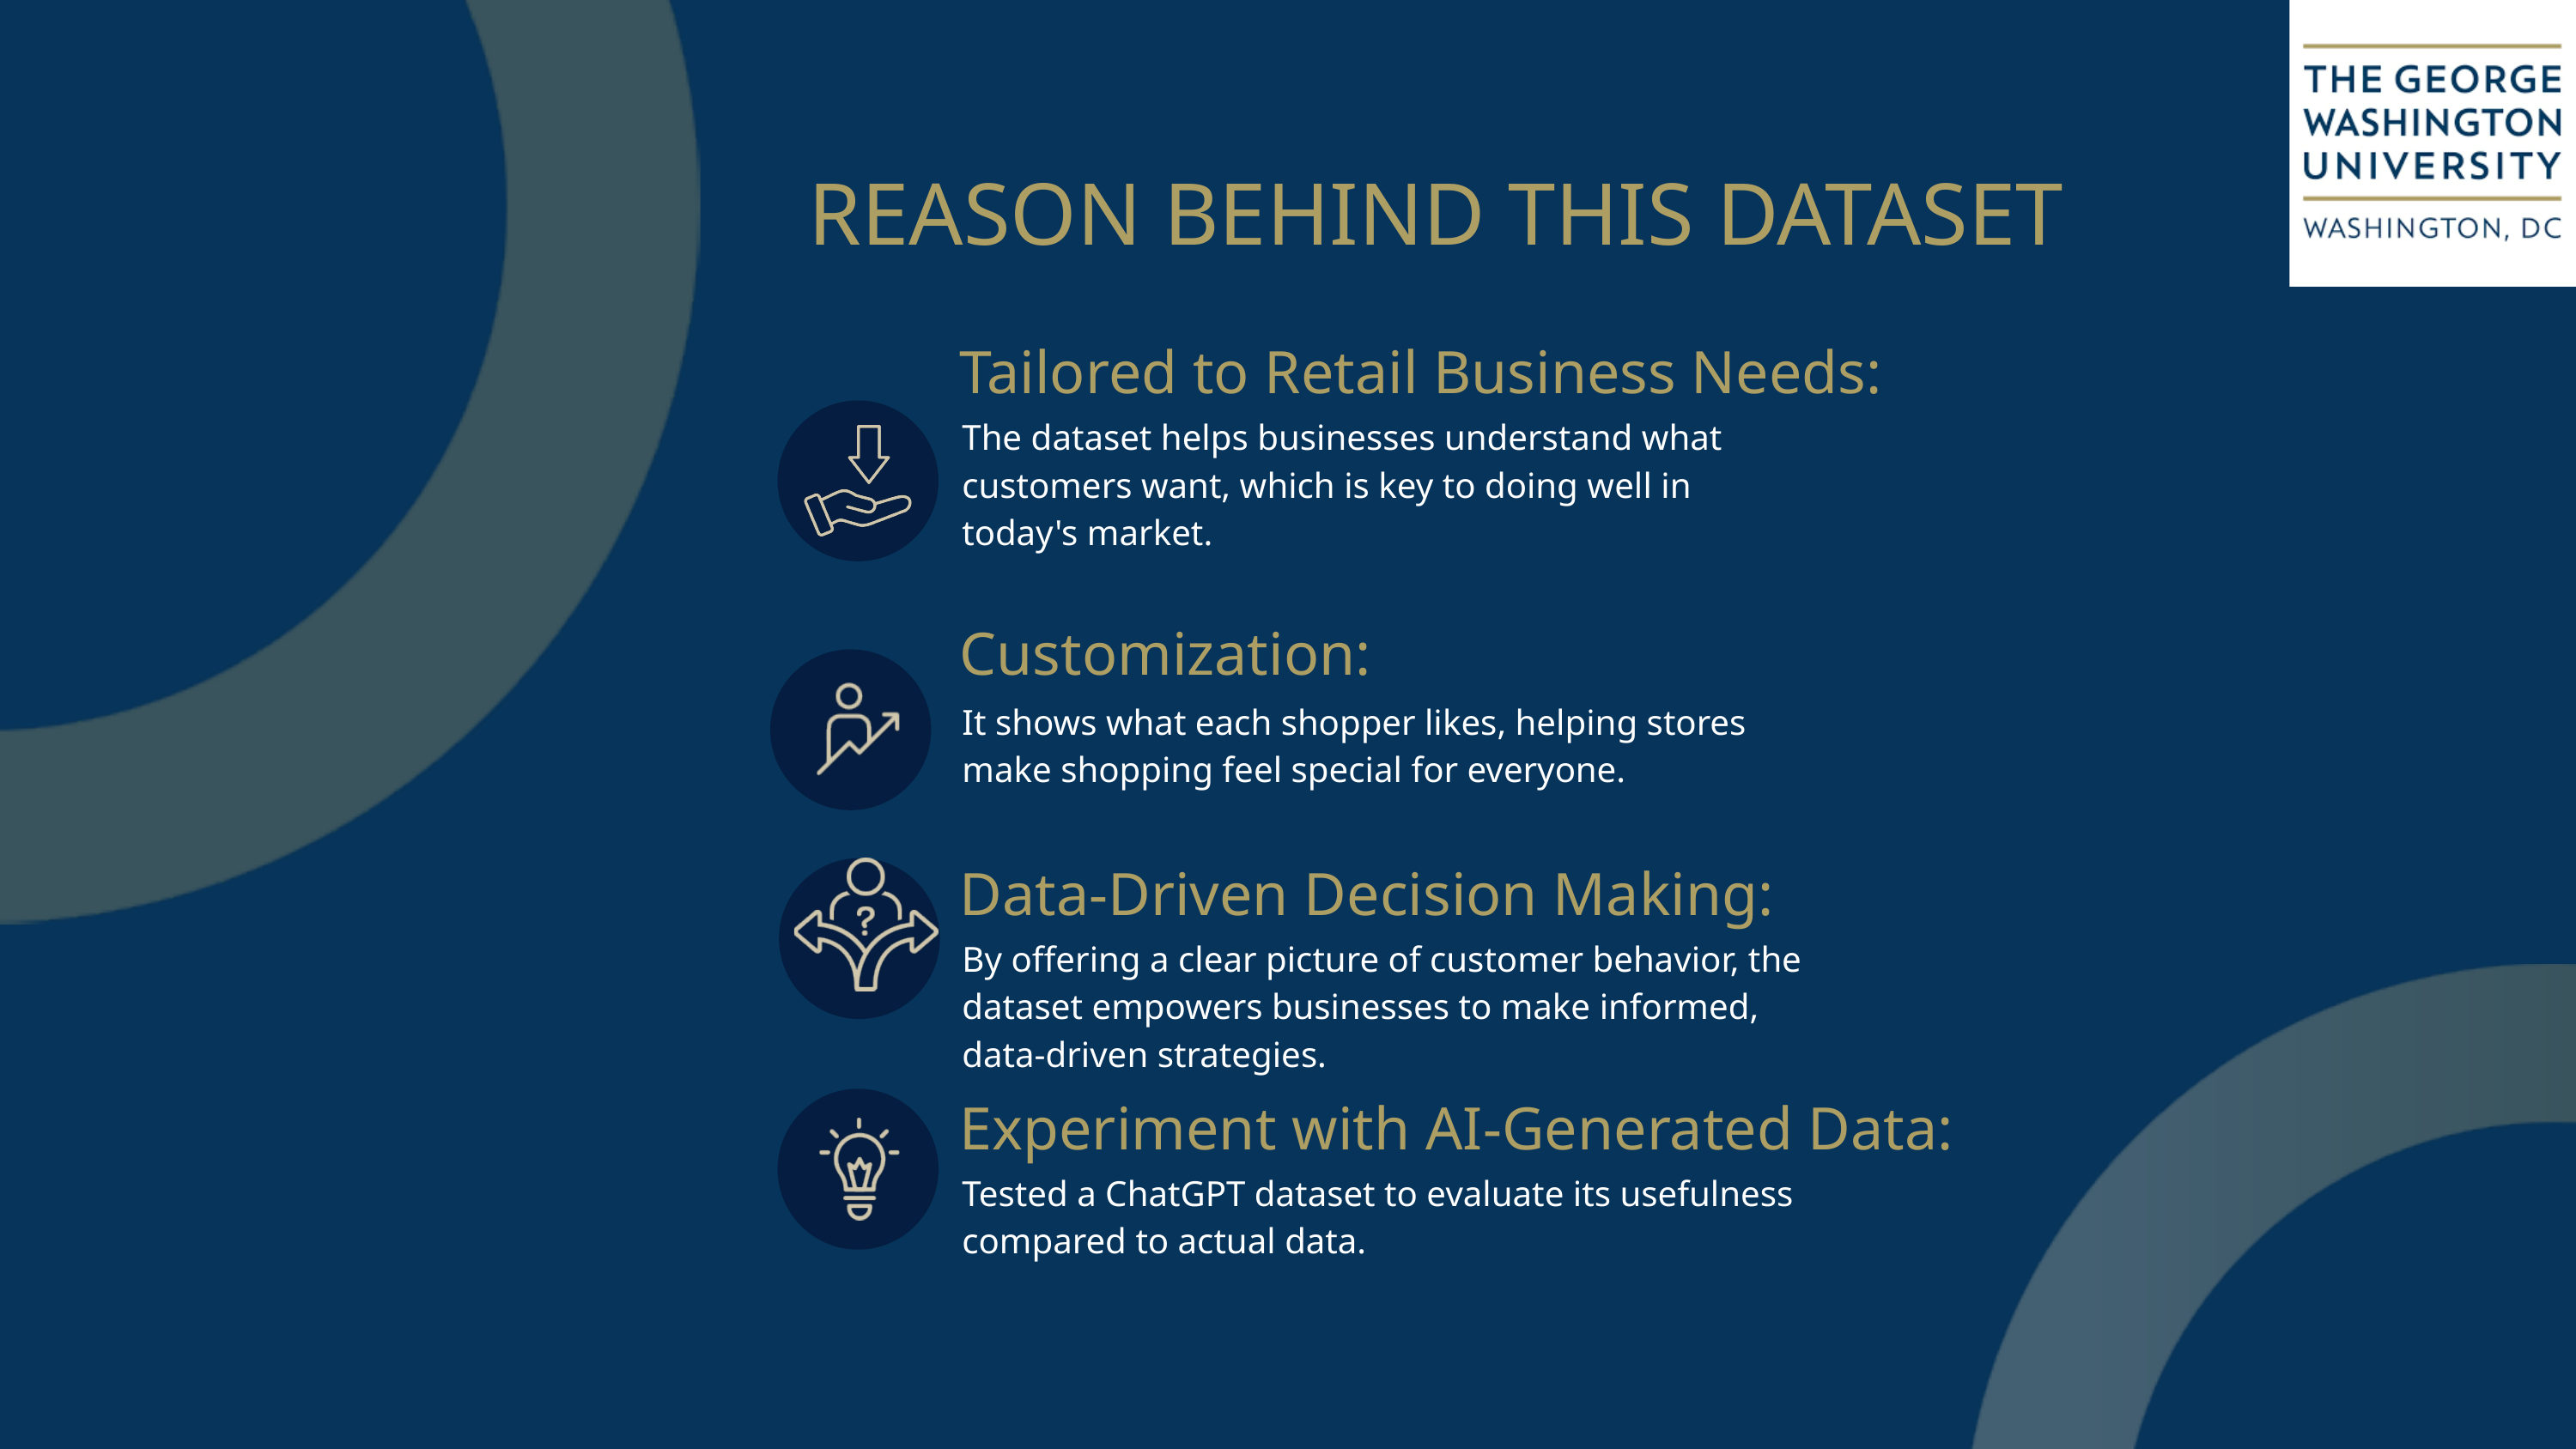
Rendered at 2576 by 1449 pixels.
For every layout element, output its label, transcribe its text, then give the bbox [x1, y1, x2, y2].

text_box [1963, 964, 2576, 1449]
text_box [777, 1088, 939, 1250]
text_box It shows what each shopper likes, helping stores make shopping feel special for everyone. [962, 694, 1810, 790]
text_box Experiment with AI-Generated Data: [959, 1080, 1998, 1162]
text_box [777, 400, 939, 562]
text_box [769, 649, 932, 811]
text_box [778, 858, 940, 1020]
text_box Tailored to Retail Business Needs: [959, 324, 1964, 406]
text_box Data-Driven Decision Making: [959, 846, 1810, 928]
text_box [0, 0, 701, 925]
text_box Tested a ChatGPT dataset to evaluate its usefulness compared to actual data. [962, 1165, 1810, 1261]
text_box The dataset helps businesses understand what customers want, which is key to doing well in today's market. [962, 409, 1810, 553]
text_box Customization: [959, 606, 1580, 688]
text_box REASON BEHIND THIS DATASET [808, 160, 2201, 263]
text_box [2289, 0, 2576, 287]
text_box By offering a clear picture of customer behavior, the dataset empowers businesses to make informed, data-driven strategies. [962, 931, 1810, 1075]
